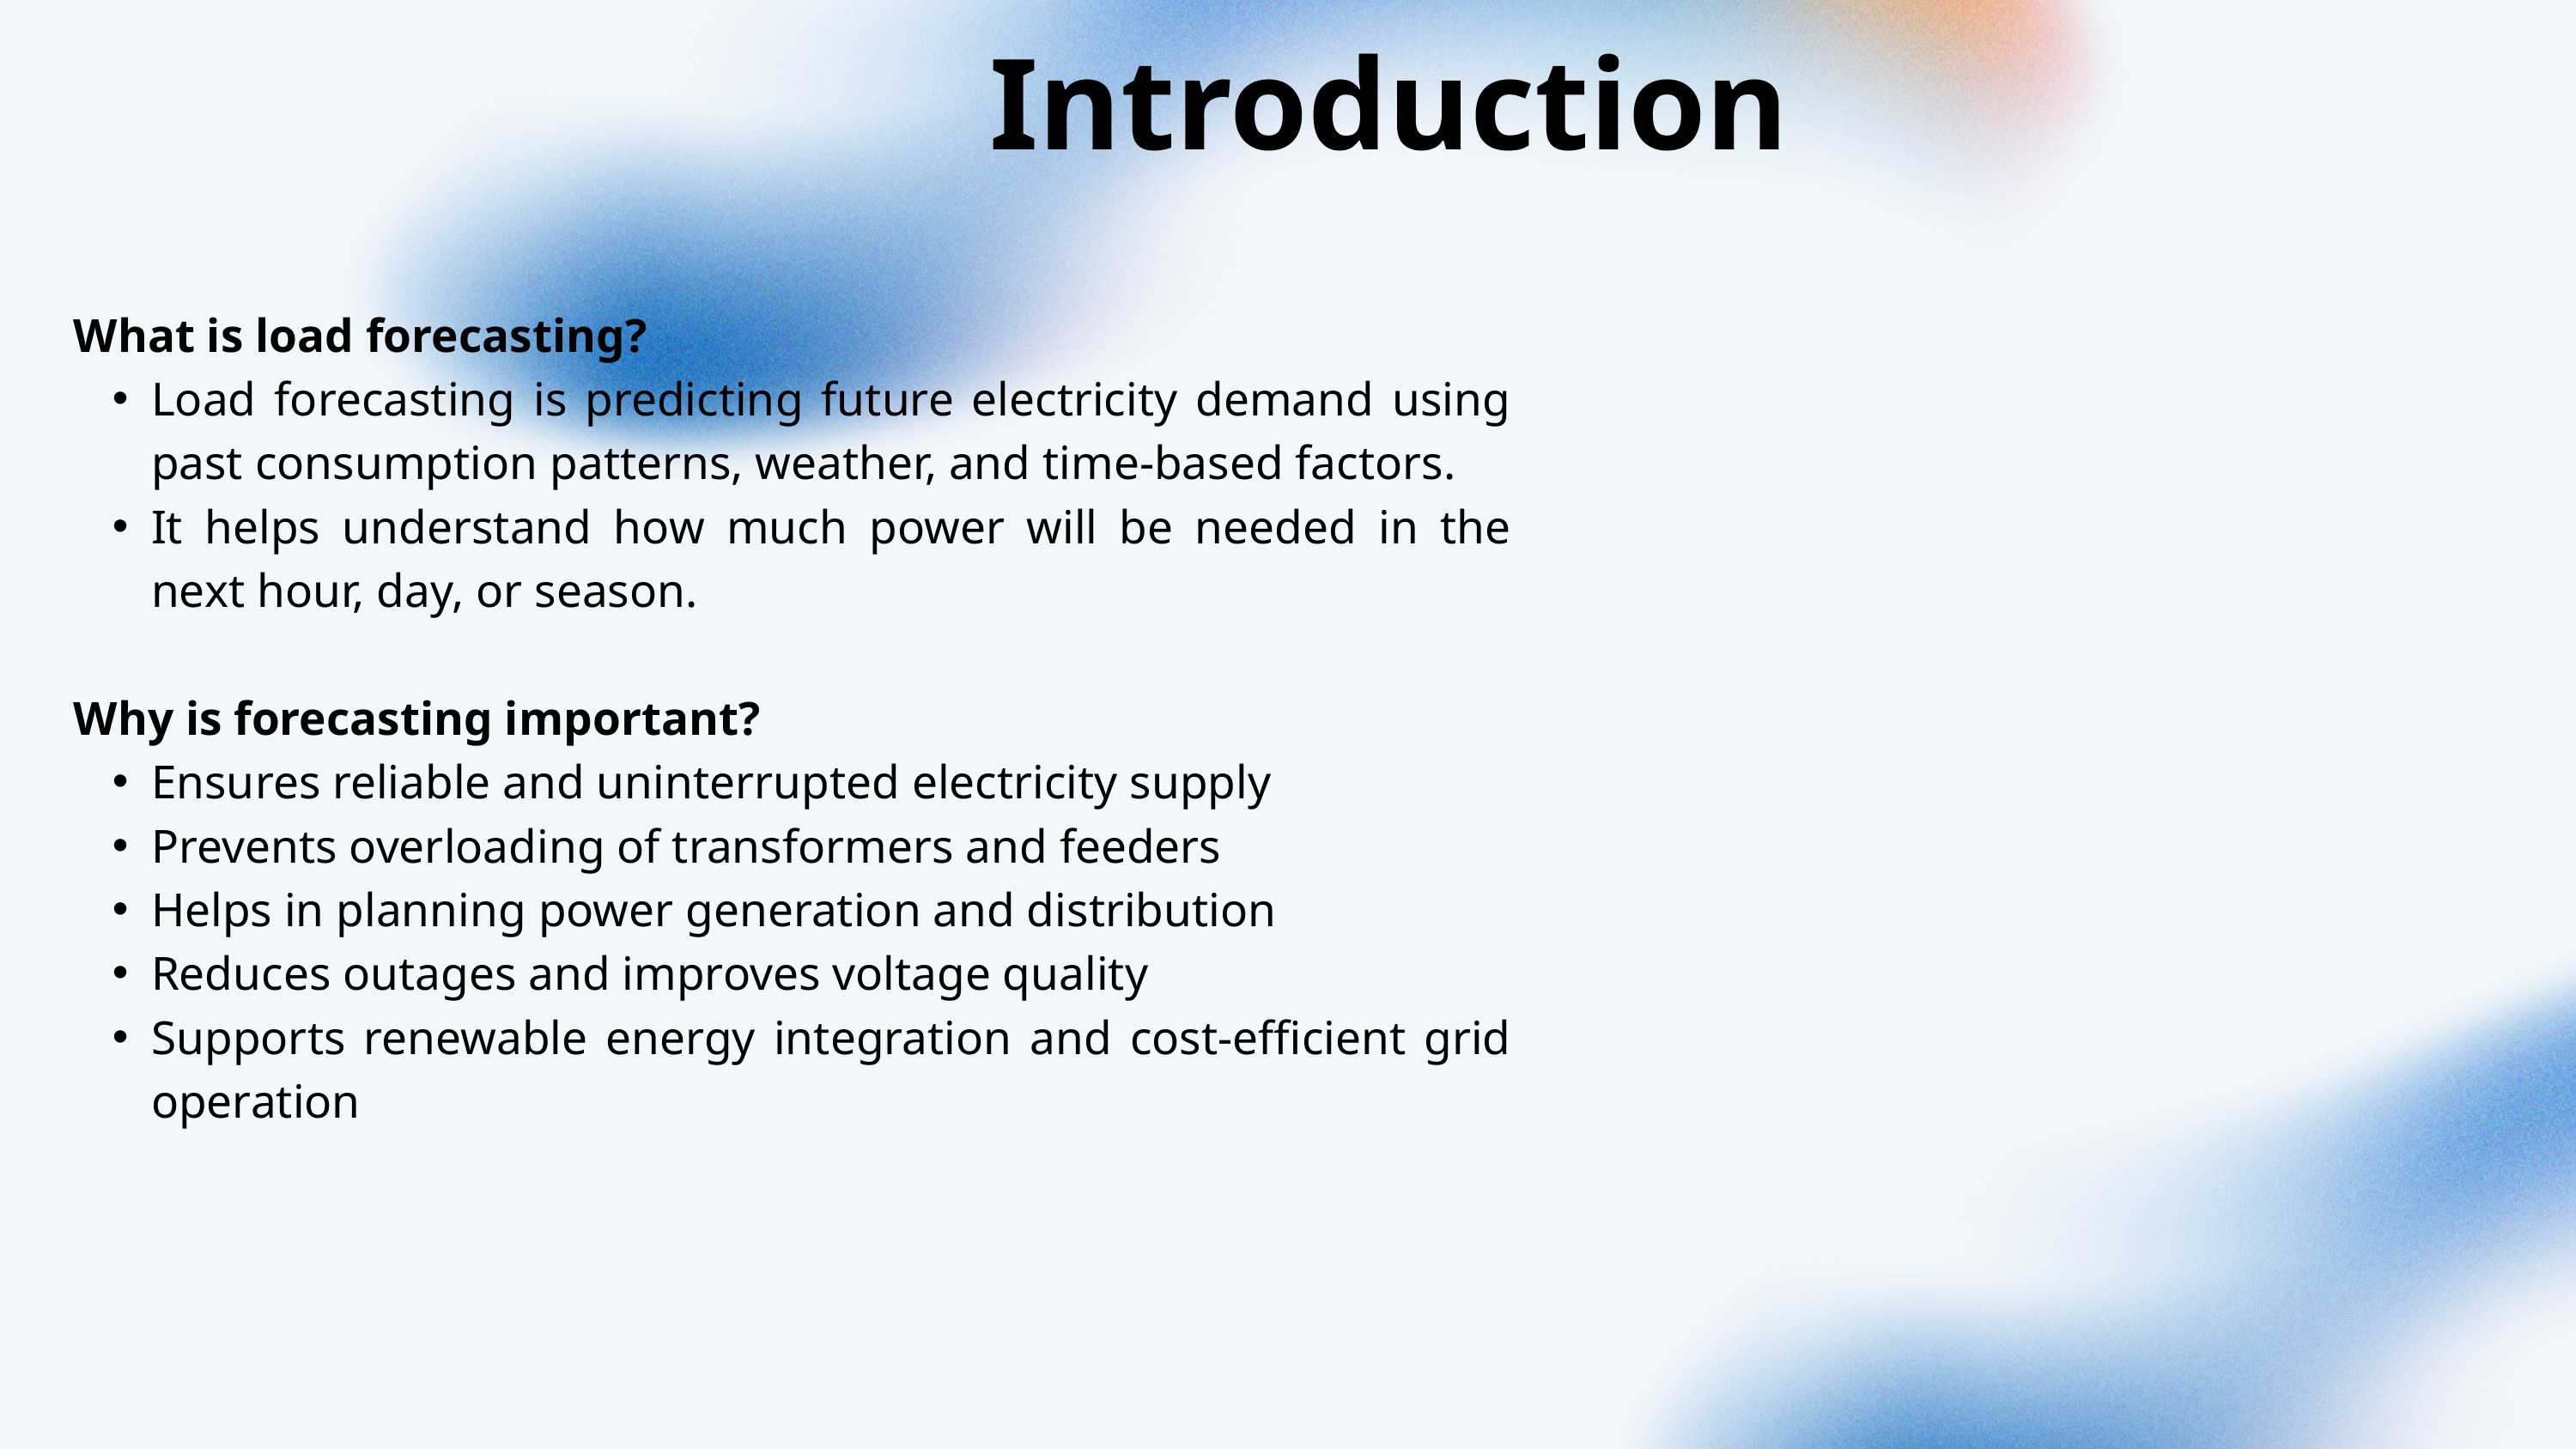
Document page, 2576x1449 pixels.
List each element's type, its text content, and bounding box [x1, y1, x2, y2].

text_box [336, 0, 2134, 485]
text_box [1610, 891, 2576, 1449]
text_box What is load forecasting? Load forecasting is predicting future electricity demand using past consumption patterns, weather, and time-based factors. It helps understand how much power will be needed in the next hour, day, or season. Why is forecasting important? Ensures reliable and uninterrupted electricity supply Prevents overloading of transformers and feeders Helps in planning power generation and distribution Reduces outages and improves voltage quality Supports renewable energy integration and cost-efficient grid operation [73, 297, 1512, 1319]
text_box Introduction [712, 0, 2067, 175]
